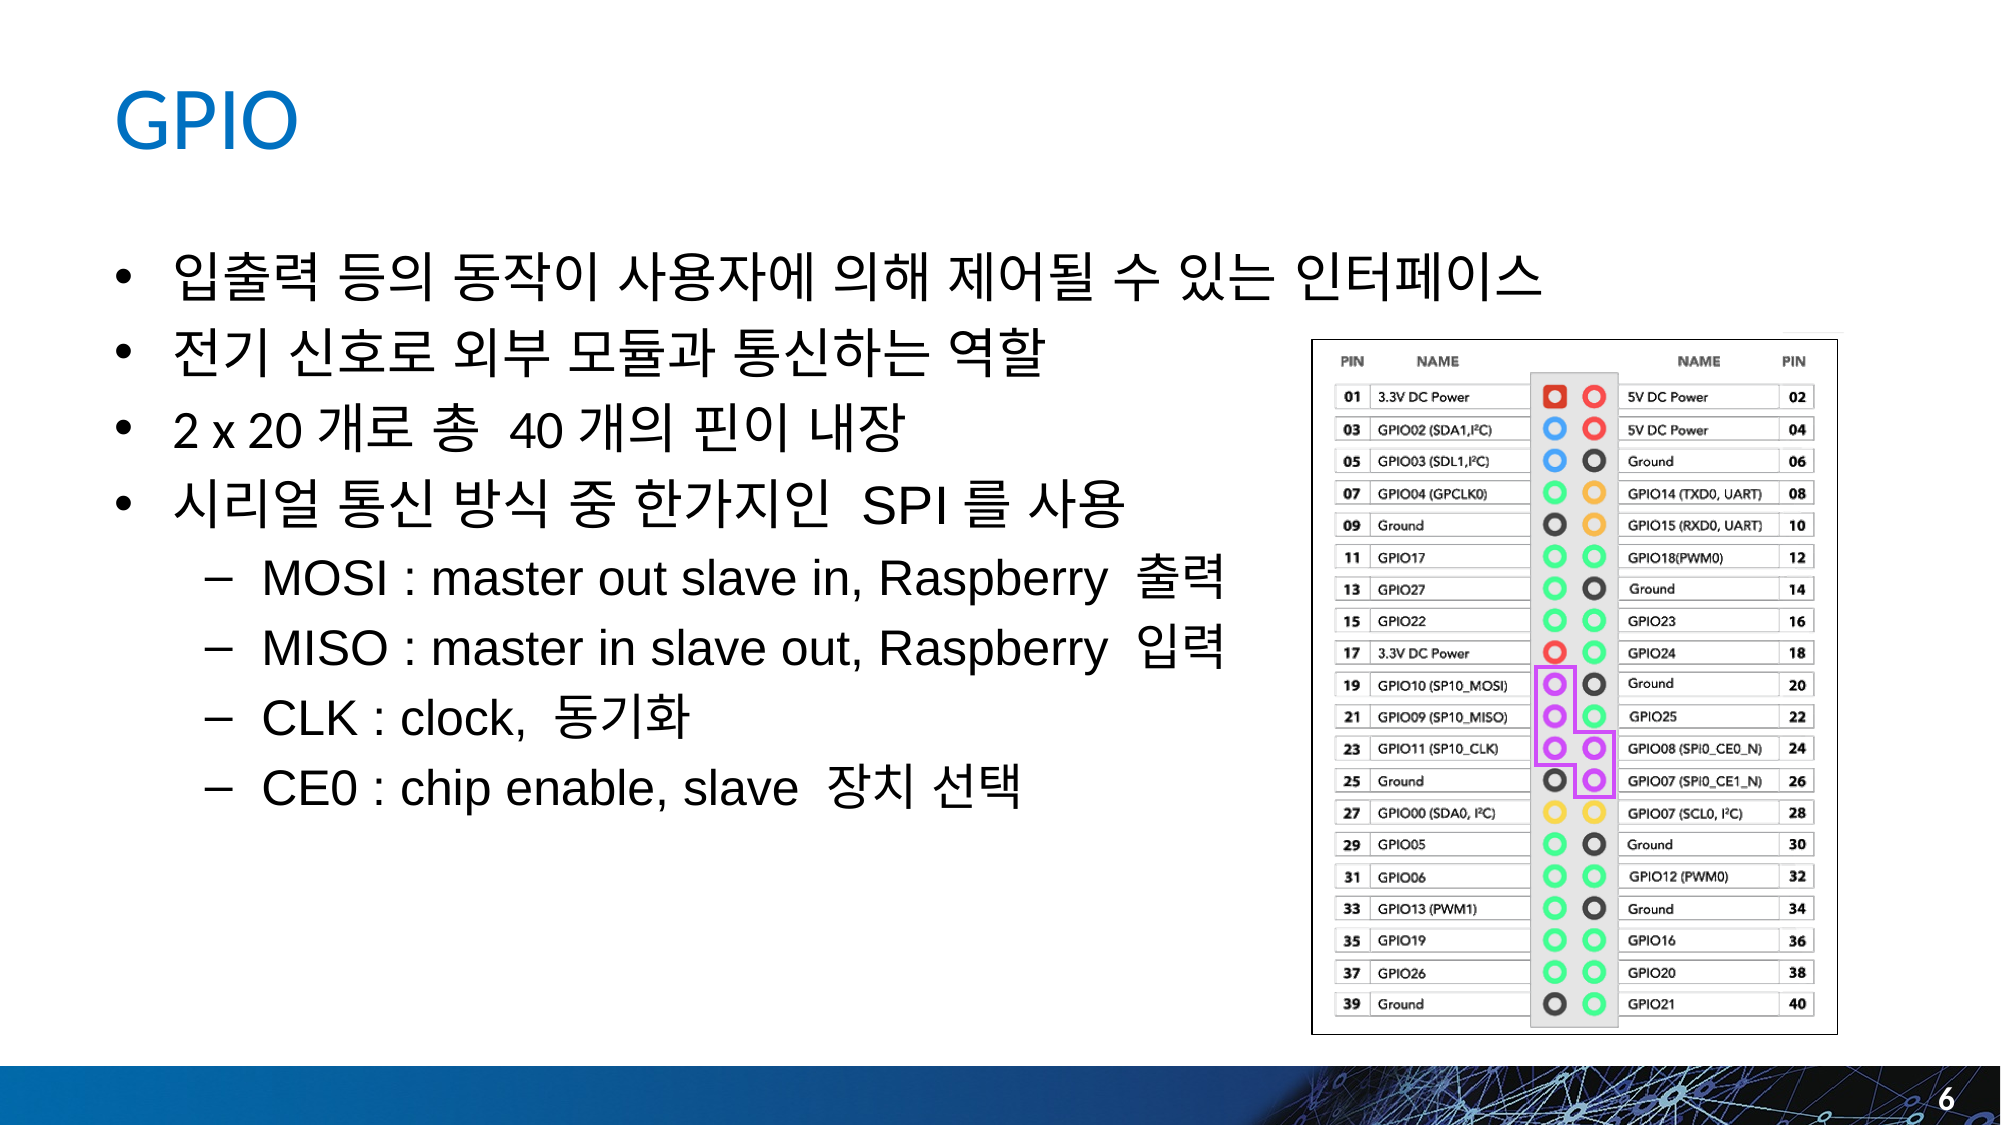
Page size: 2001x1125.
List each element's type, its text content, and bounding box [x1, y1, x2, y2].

list 입출력 등의 동작이 사용자에 의해 제어될 수 있는 인터페이스 전기 신호로 외부 모듈과 통신하는 역할 2 x 20개로 총 40개의 핀이 내장 시리얼 통신 방식 중 한가지인 SPI를 사용 MOSI : master out slave in, Raspberry 출력 MISO : master in slave out, Raspberry 입력 CLK : clock, 동기화 CE0 : chip enable, slave 장치 선택 [99, 235, 1900, 1050]
slide_number 6 [1519, 1067, 1970, 1125]
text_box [1311, 324, 1860, 1055]
picture [0, 1066, 2001, 1125]
title GPIO [99, 45, 1745, 200]
